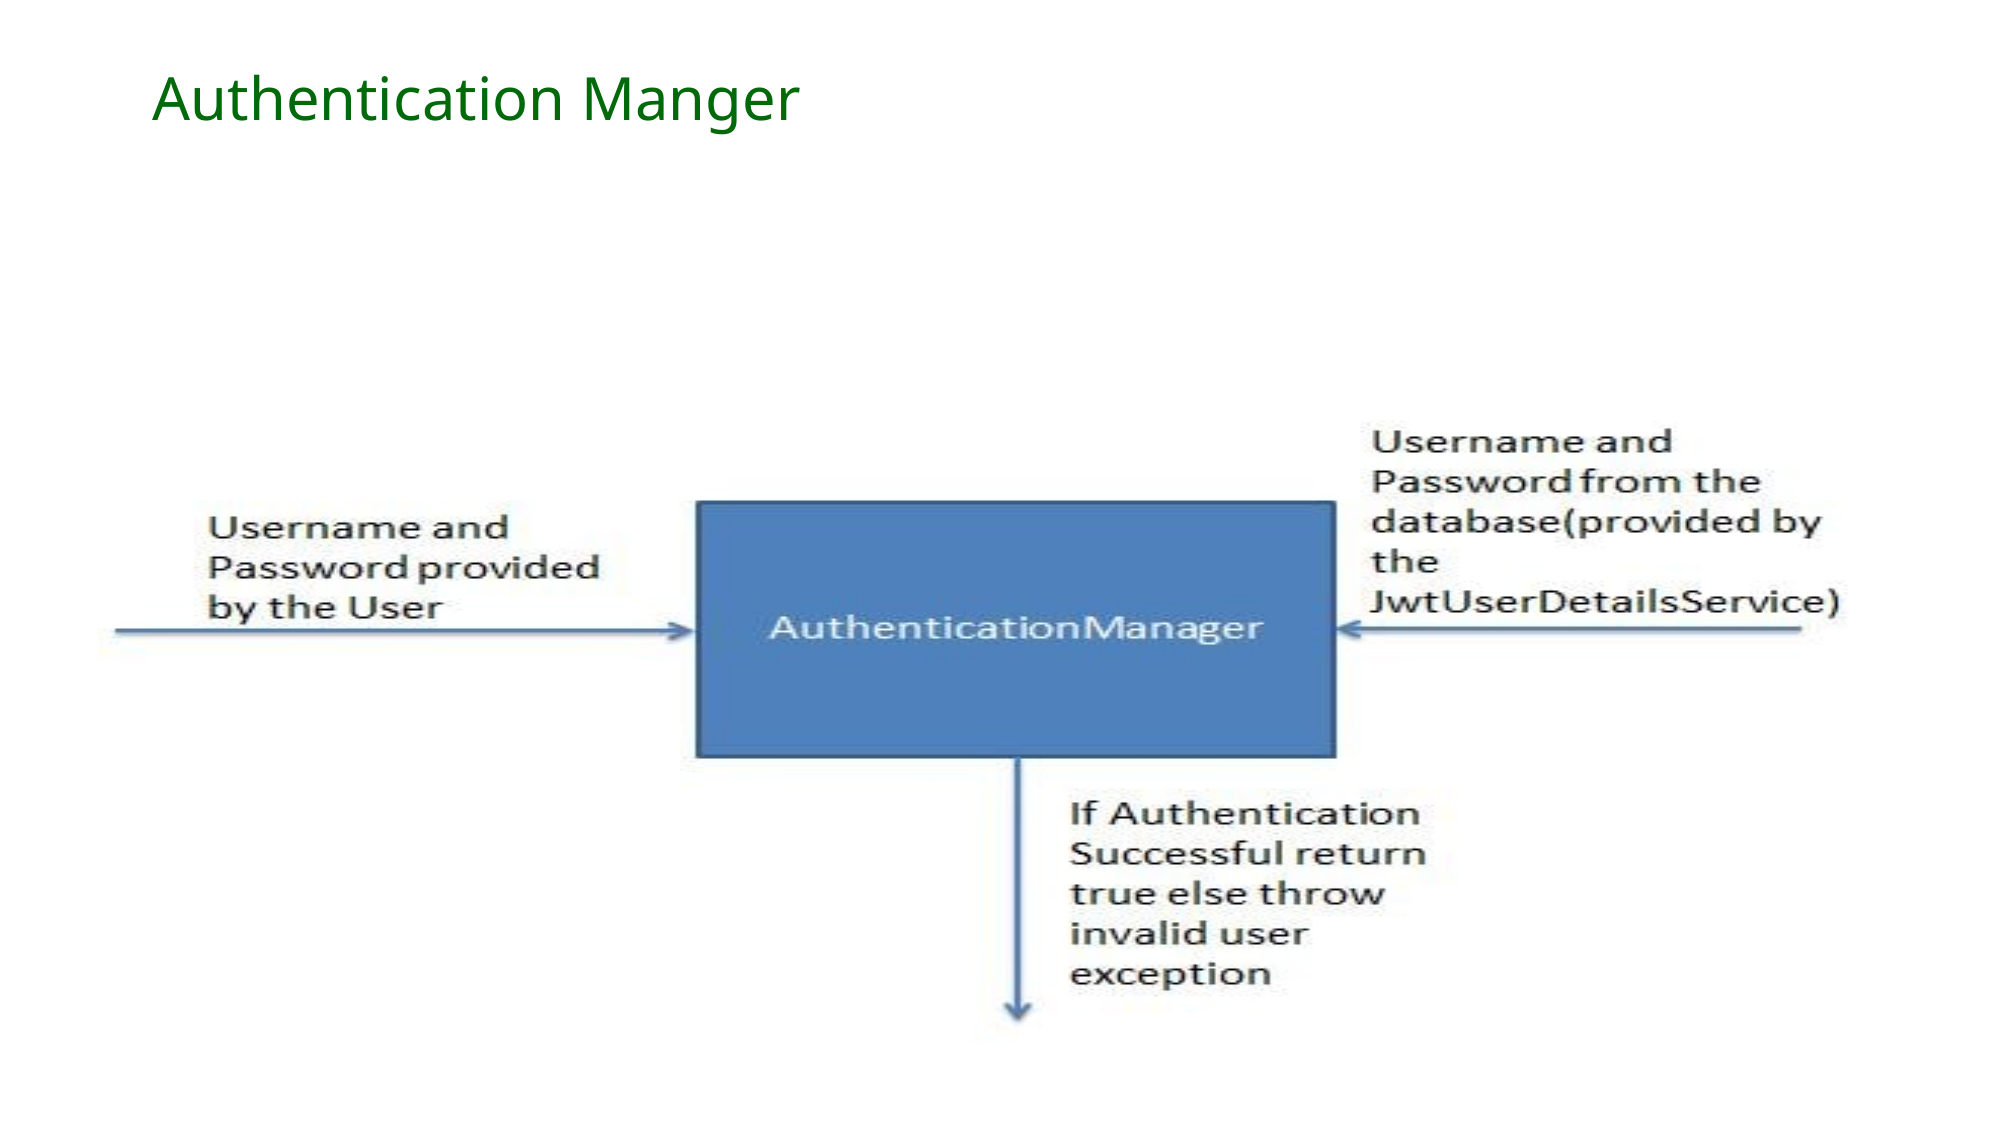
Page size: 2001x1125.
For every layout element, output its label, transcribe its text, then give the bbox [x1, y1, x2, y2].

title Authentication Manger [137, 59, 1863, 276]
picture [97, 276, 1924, 1097]
